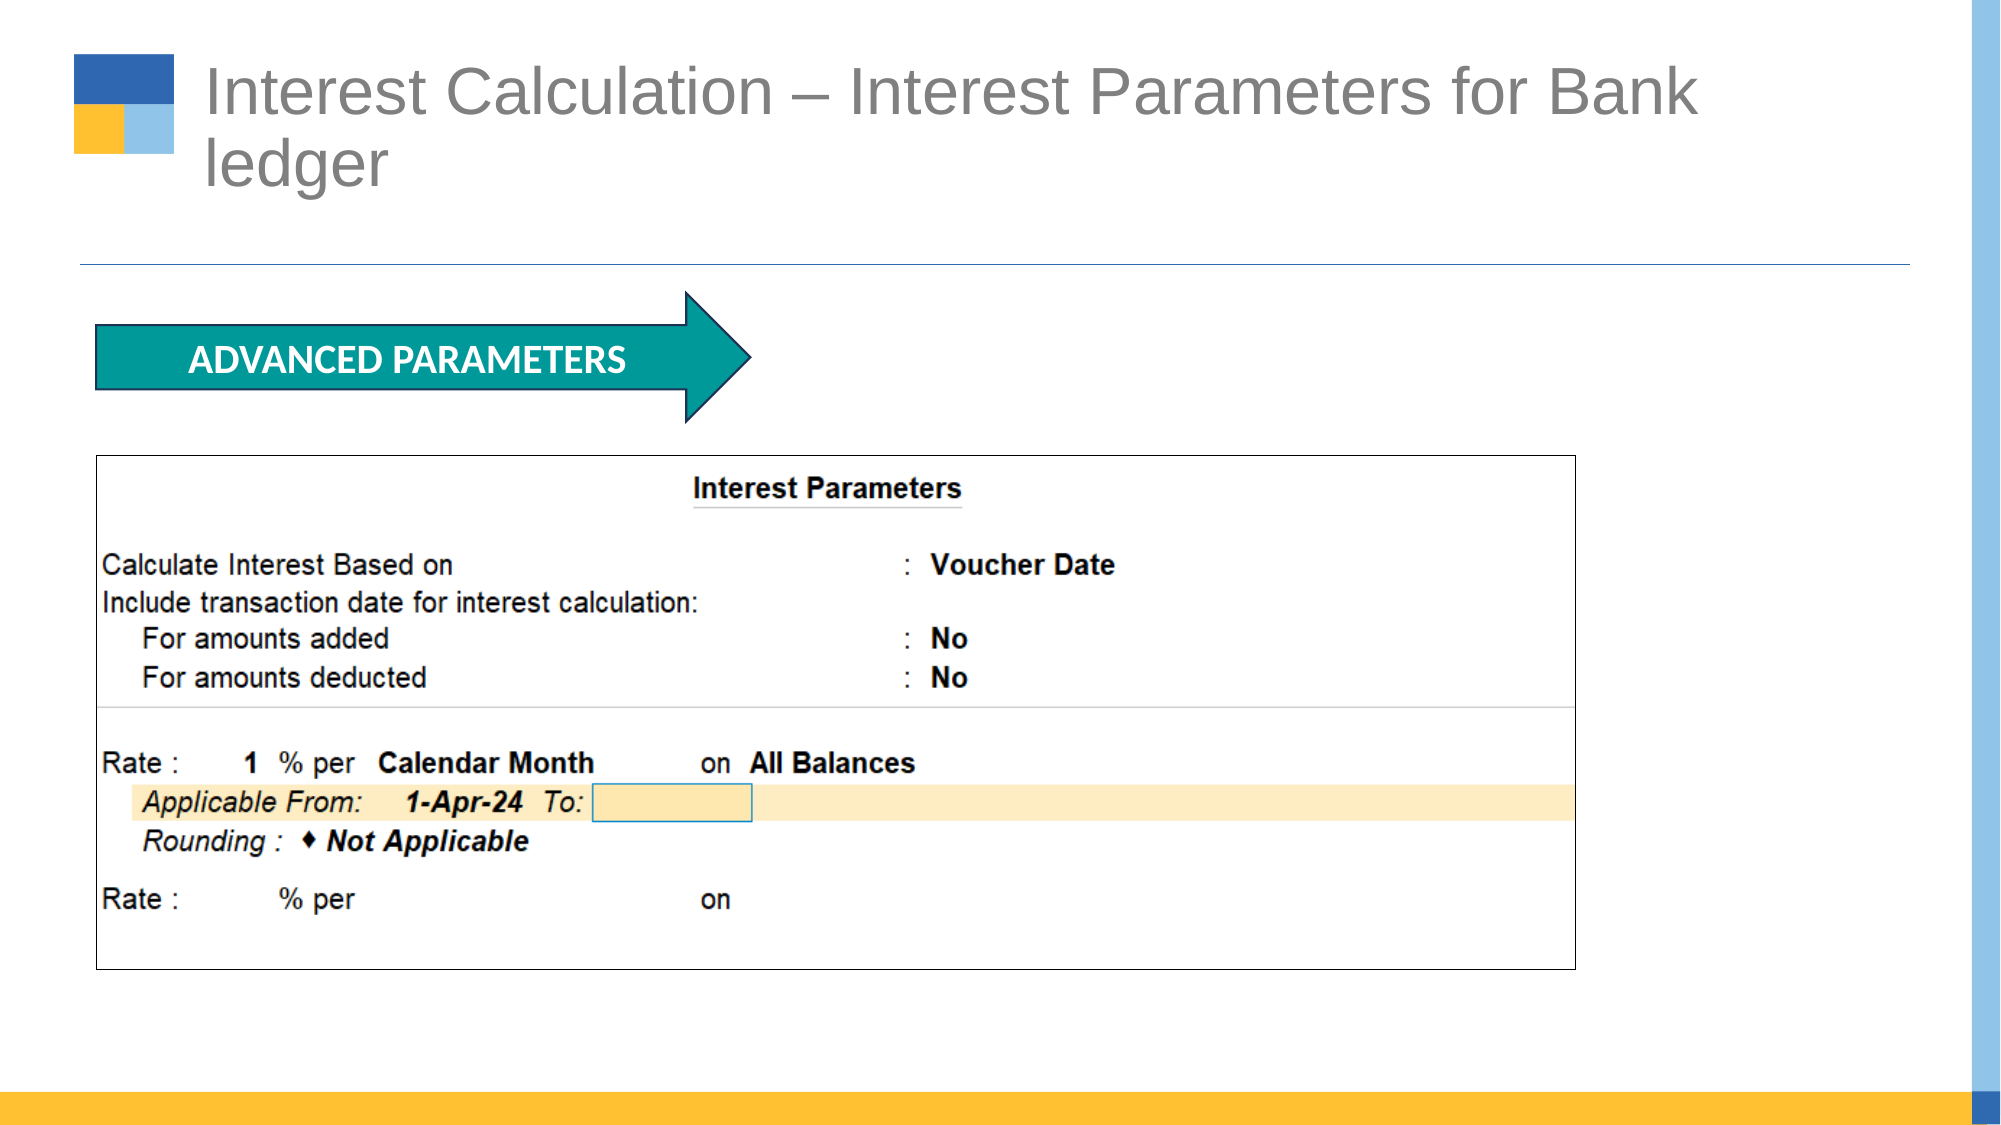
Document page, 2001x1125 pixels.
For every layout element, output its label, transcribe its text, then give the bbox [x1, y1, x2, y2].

picture [96, 455, 1576, 970]
picture [74, 54, 174, 154]
title Interest Calculation – Interest Parameters for Bank ledger [189, 49, 1904, 160]
text_box ADVANCED PARAMETERS [95, 290, 752, 424]
